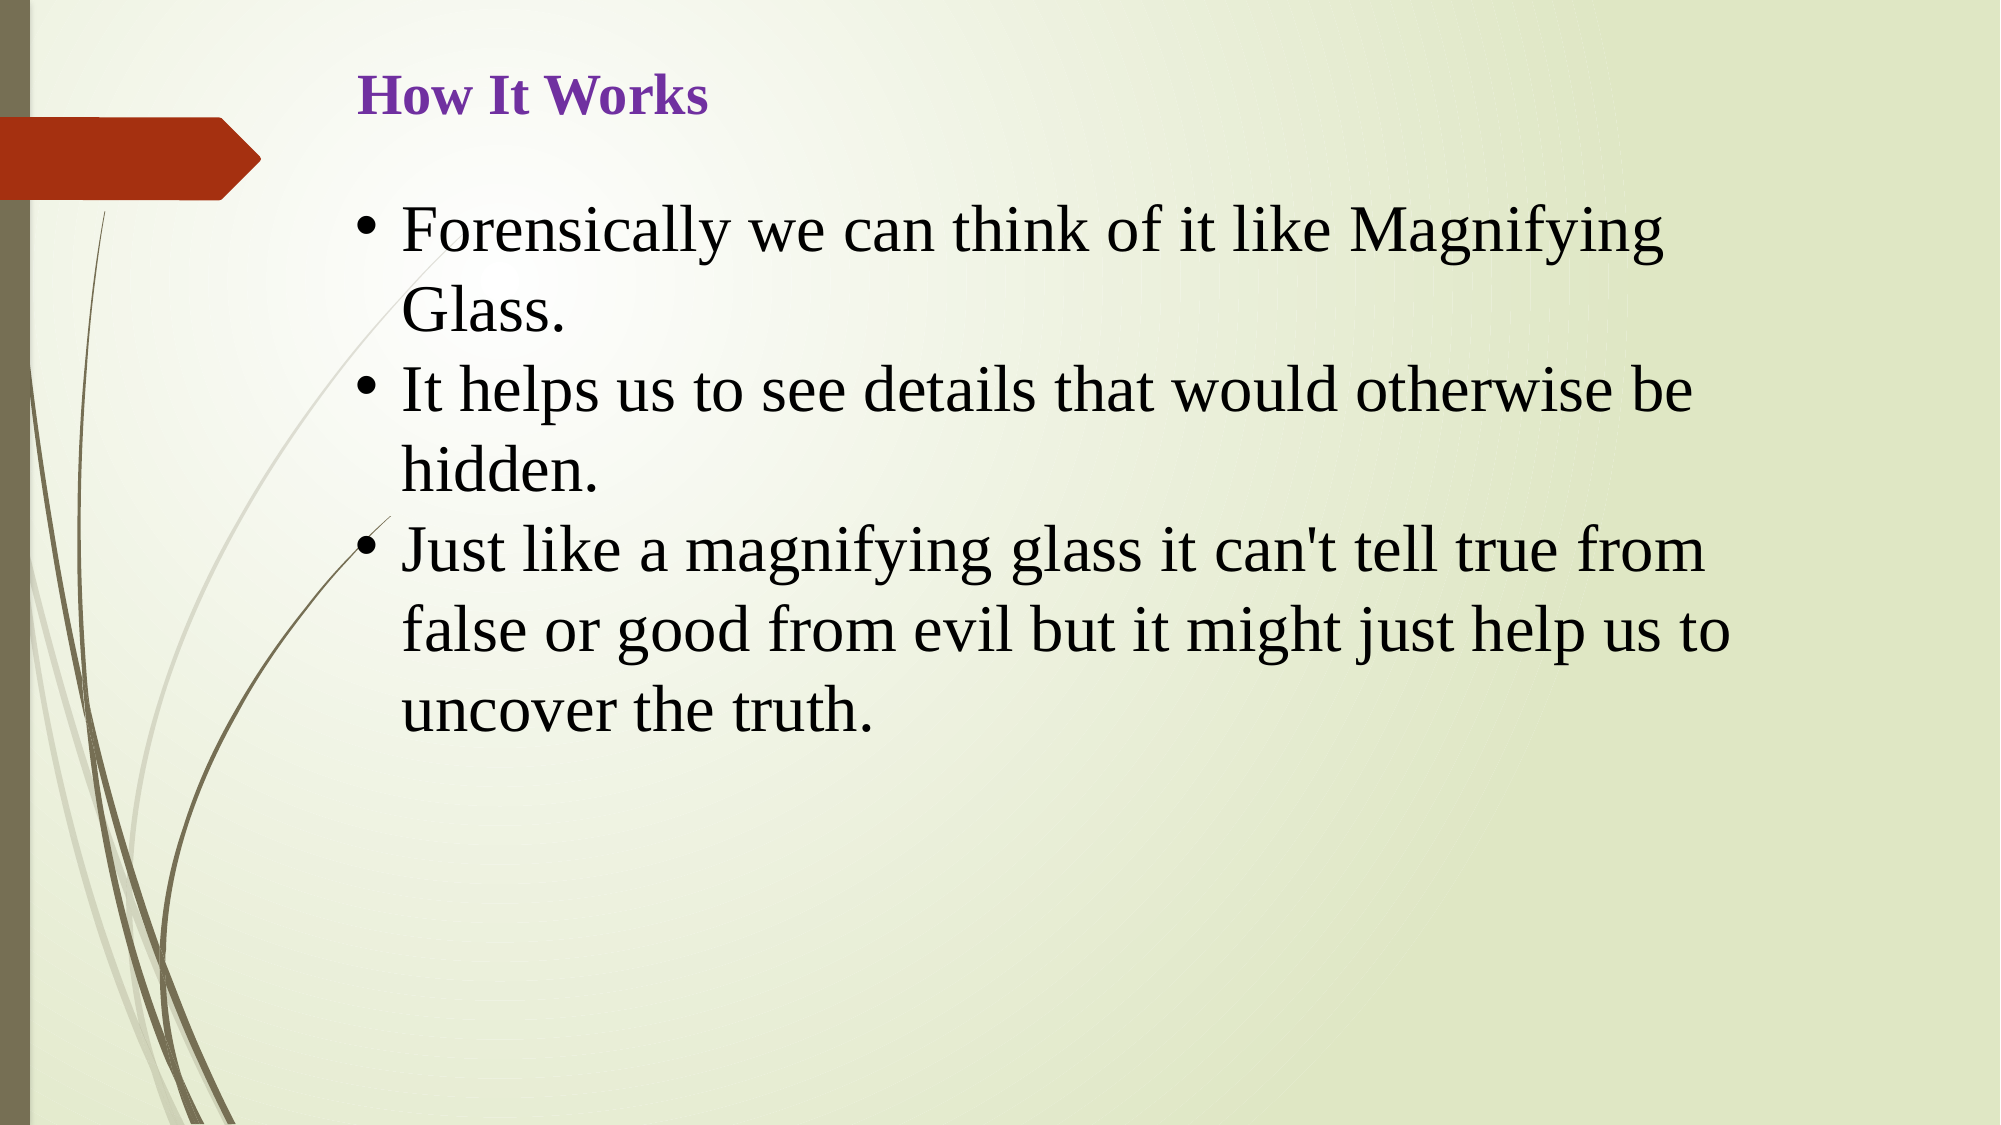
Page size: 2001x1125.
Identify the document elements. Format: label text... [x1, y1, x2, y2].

text_box How It Works [342, 48, 724, 134]
text_box Forensically we can think of it like Magnifying Glass. It helps us to see details that would otherwise be hidden. Just like a magnifying glass it can't tell true from false or good from evil but it might just help us to uncover the truth. [340, 177, 1779, 752]
